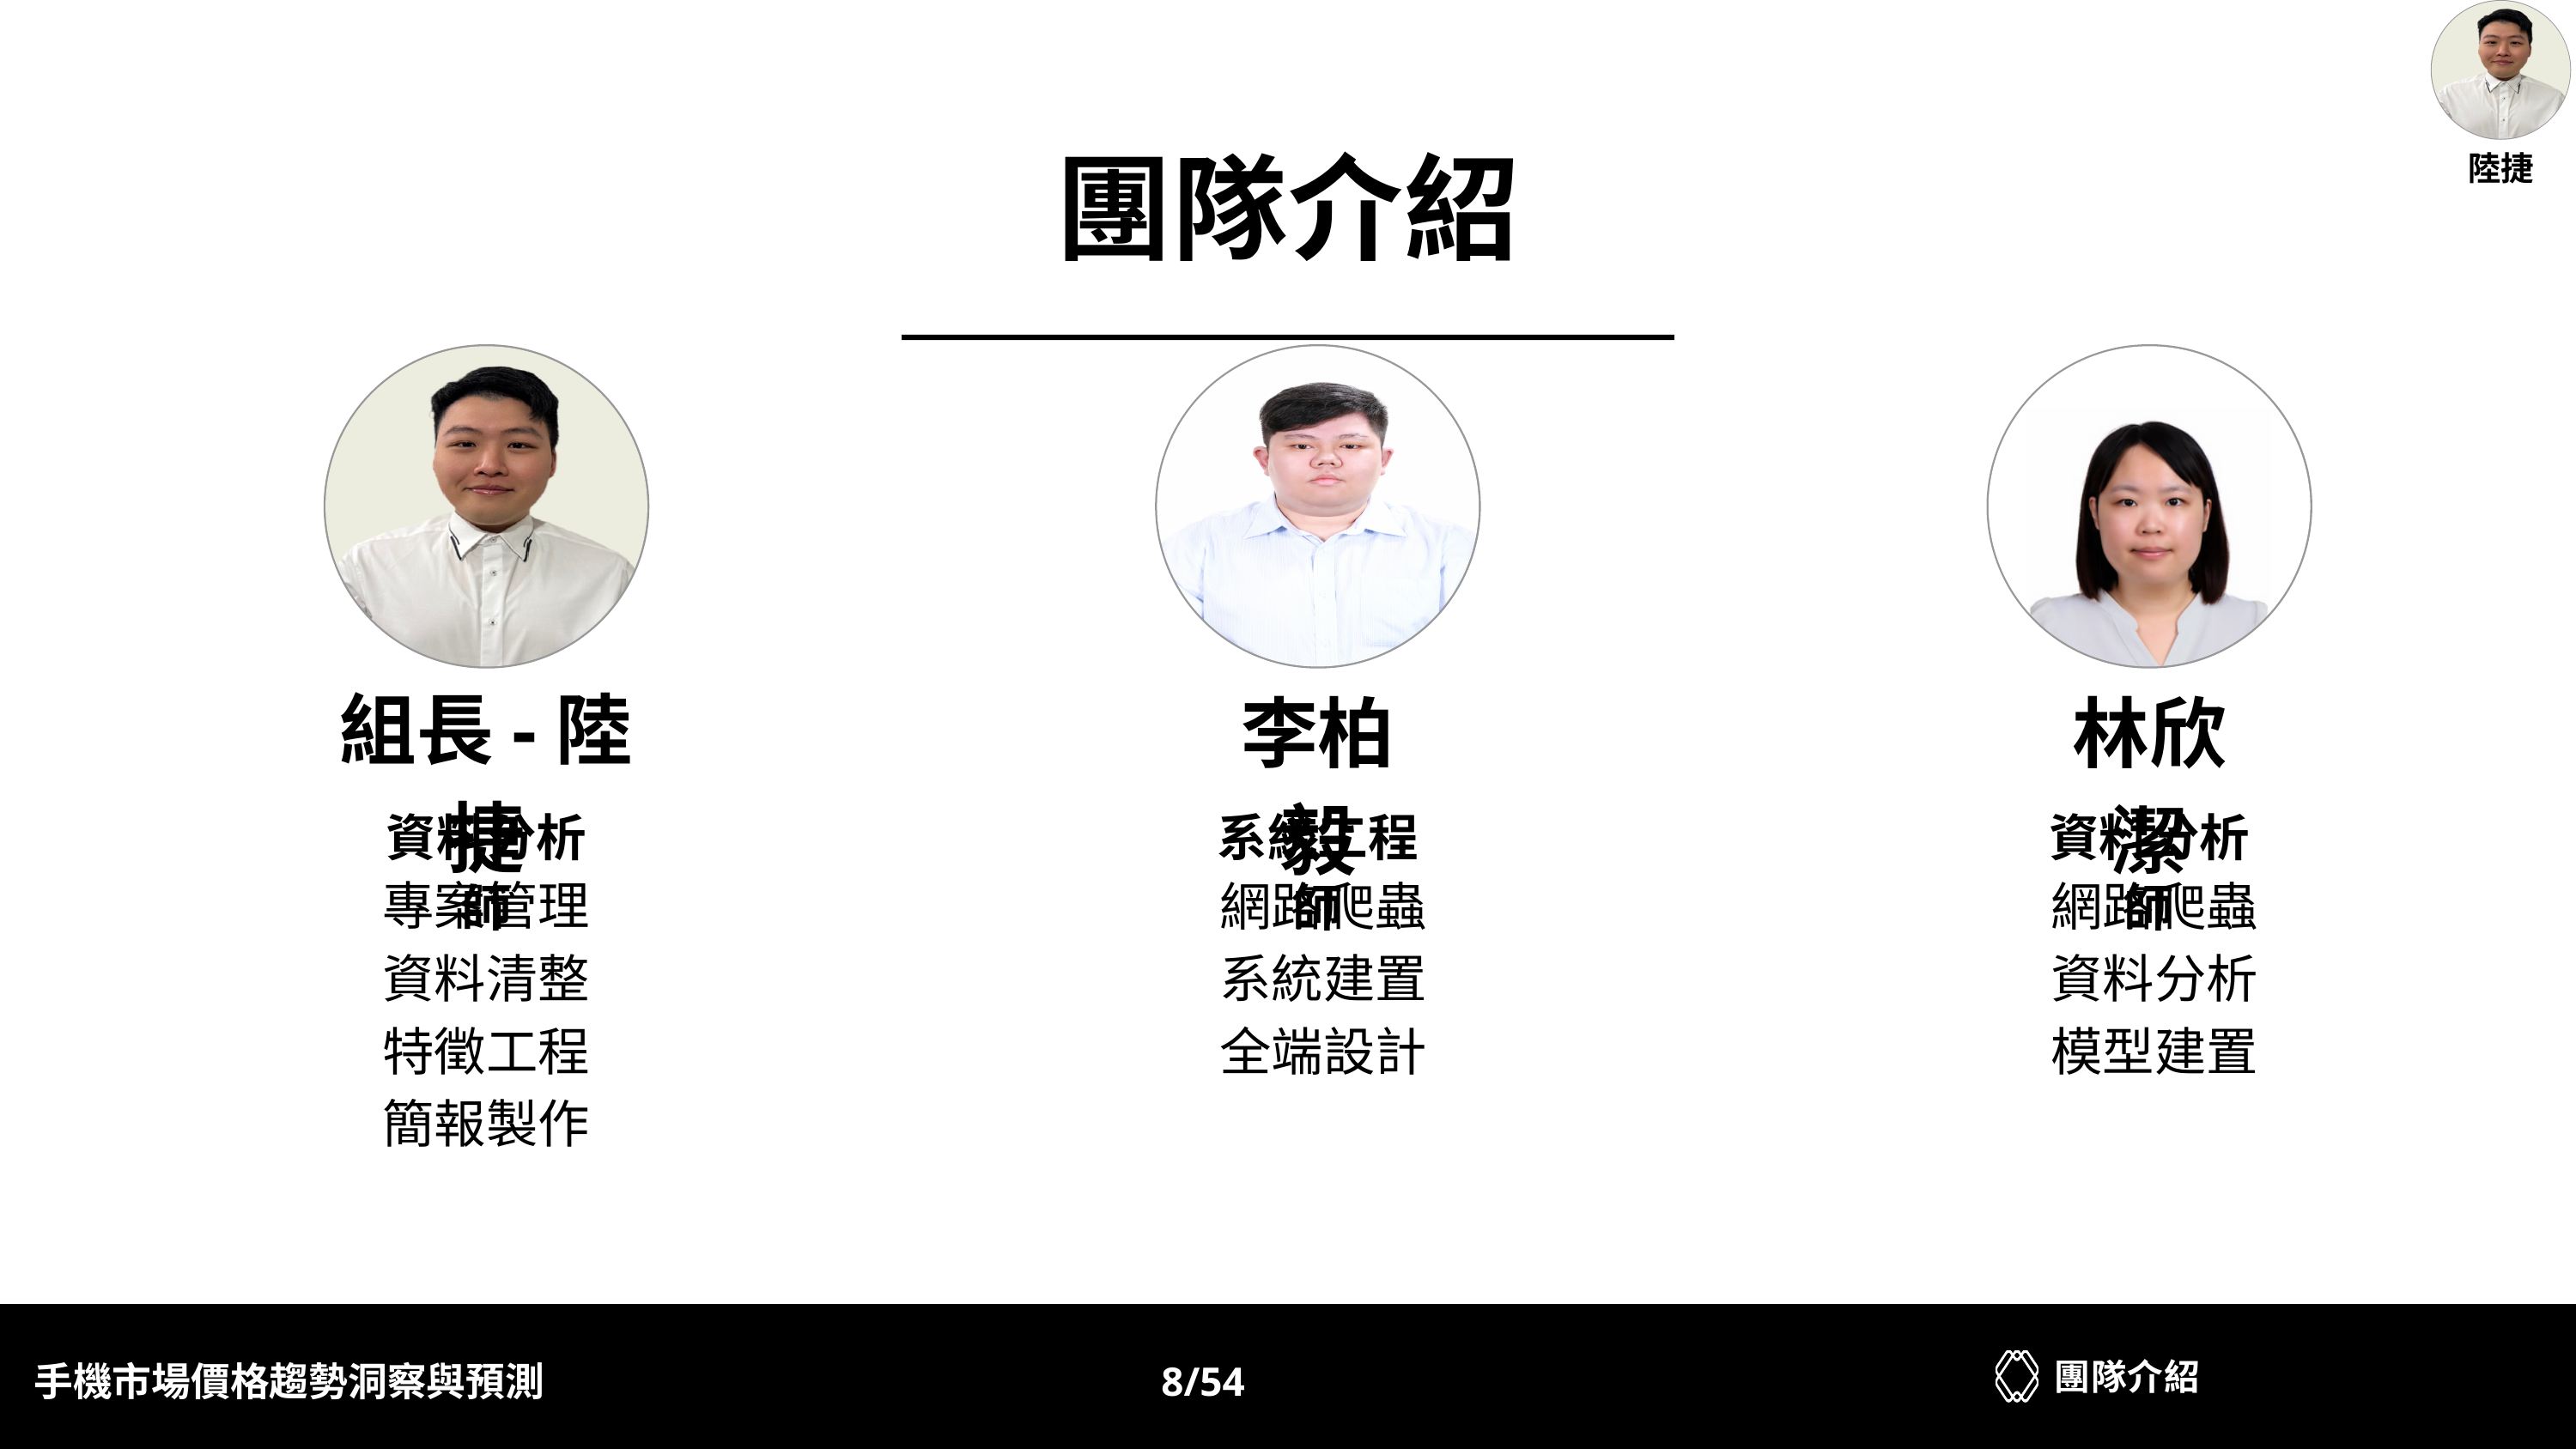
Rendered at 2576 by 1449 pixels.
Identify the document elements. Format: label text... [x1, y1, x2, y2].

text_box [1987, 343, 2312, 771]
text_box 資料分析師 [2024, 796, 2275, 937]
text_box 專案管理 資料清整 特徵工程 簡報製作 [372, 937, 601, 1154]
text_box 網路爬蟲 系統建置 全端設計 [1208, 937, 1438, 1082]
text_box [324, 343, 649, 669]
text_box 資料分析師 [361, 796, 612, 937]
text_box 網路爬蟲 資料分析 模型建置 [2040, 937, 2269, 1082]
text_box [901, 139, 1674, 340]
text_box 組長-陸捷 [318, 665, 655, 882]
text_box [2430, 0, 2572, 185]
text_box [1995, 1349, 2432, 1403]
text_box 系統工程師 [1192, 796, 1443, 937]
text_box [1155, 343, 1480, 771]
